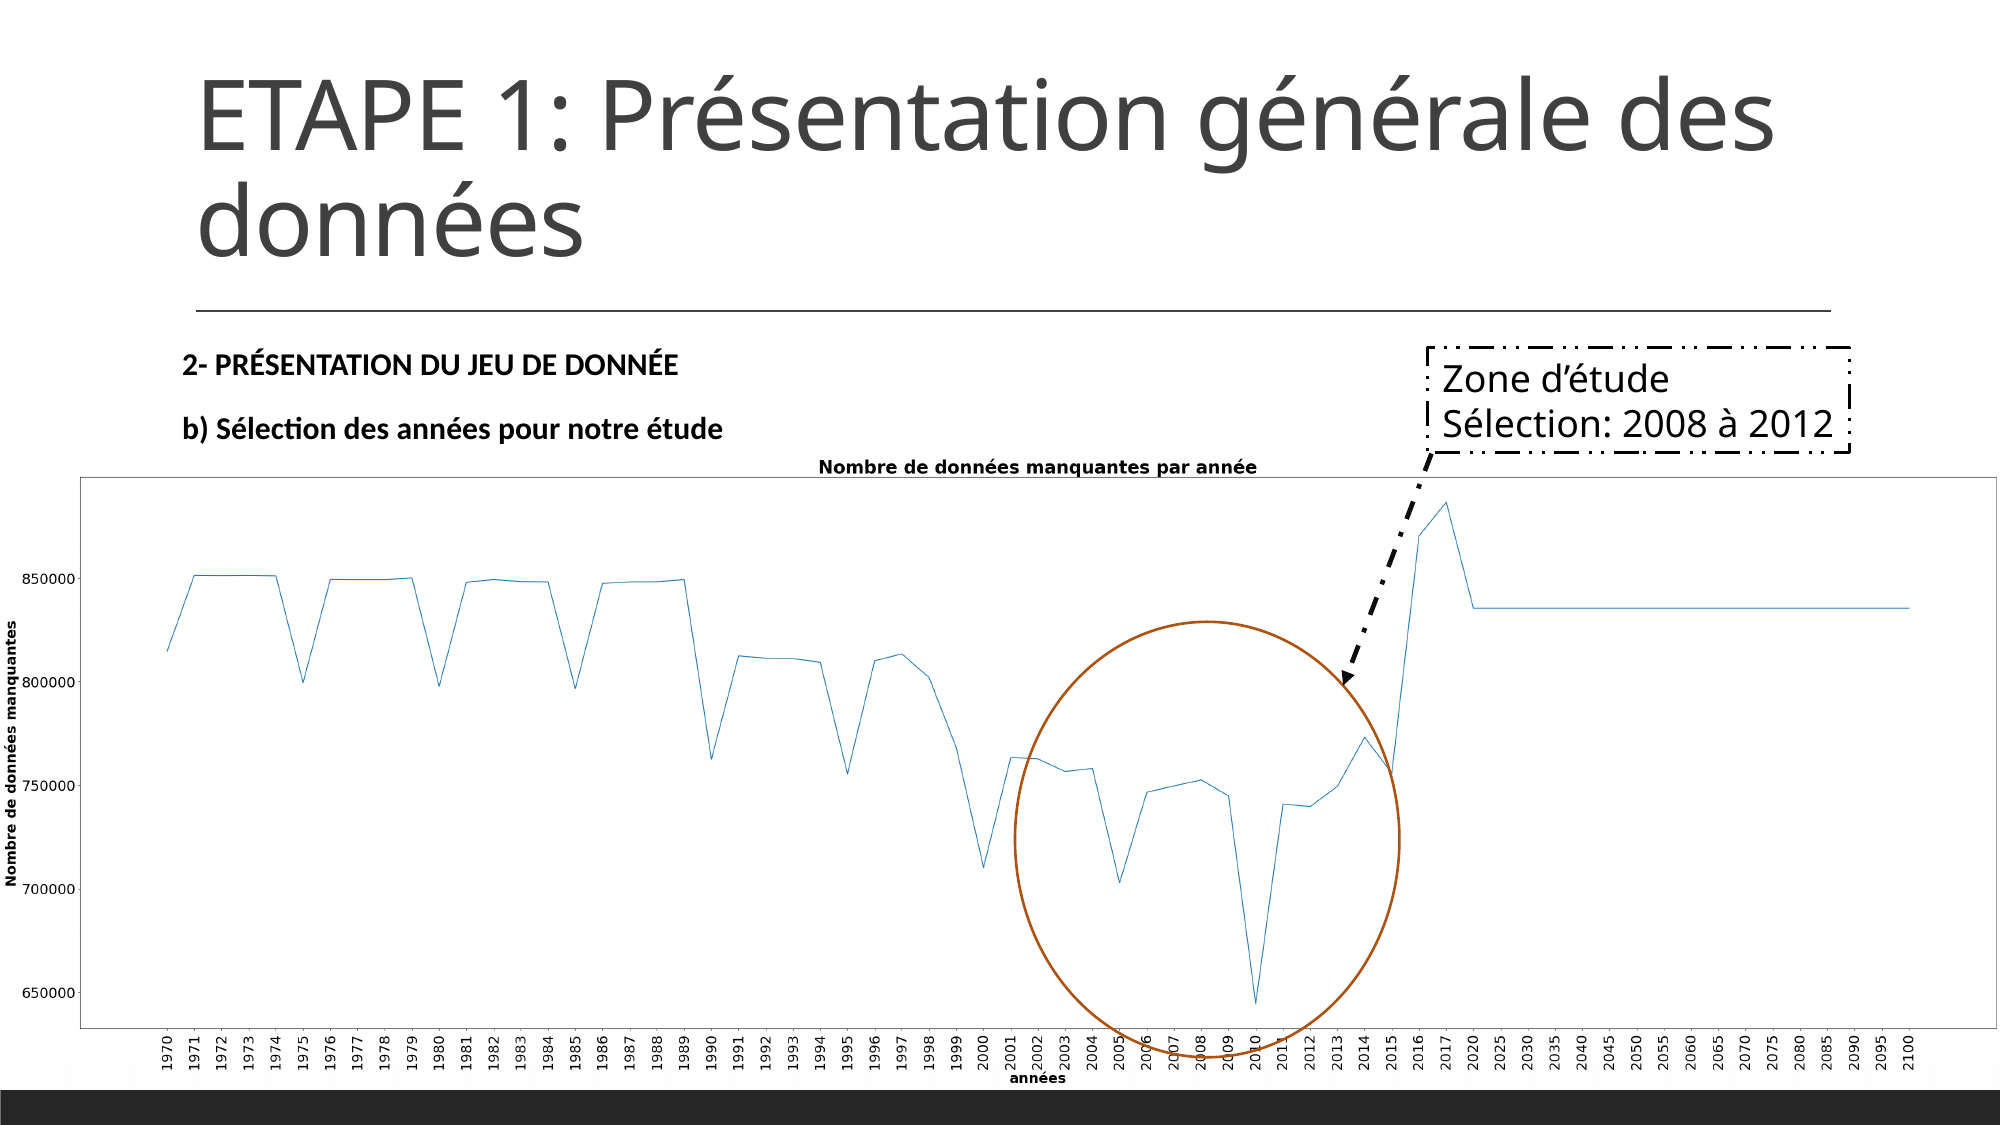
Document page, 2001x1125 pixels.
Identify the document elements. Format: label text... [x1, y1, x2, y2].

text_box Zone d’étude Sélection: 2008 à 2012 [1427, 347, 1850, 449]
text_box 2- présentation du jeu de donnée b) Sélection des années pour notre étude [167, 332, 929, 449]
title ETAPE 1: Présentation générale des données [180, 47, 1830, 285]
picture [0, 453, 2000, 1091]
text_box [1342, 453, 1432, 687]
